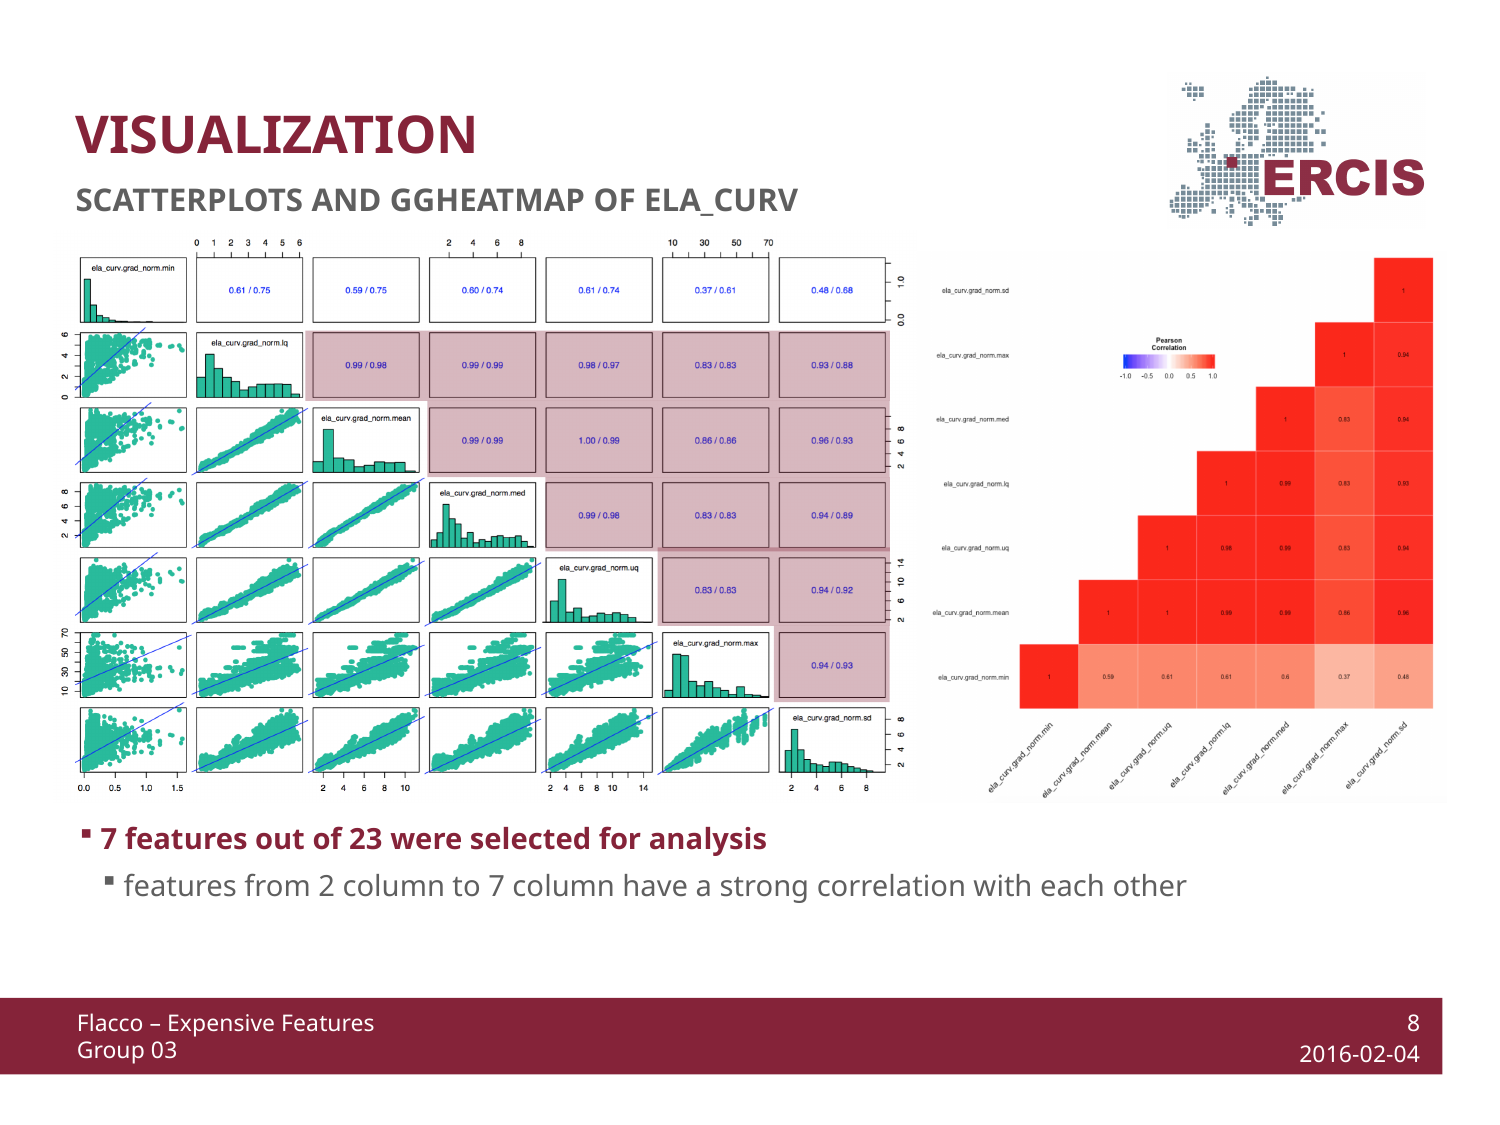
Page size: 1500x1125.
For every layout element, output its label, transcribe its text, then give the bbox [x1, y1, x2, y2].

picture [1167, 72, 1426, 229]
text_box 7 features out of 23 were selected for analysis features from 2 column to 7 column have a strong correlation with each other [64, 812, 1365, 1035]
list Scatterplots and ggheatmap of ela_curv [60, 172, 1129, 220]
list VIsualization [60, 94, 1129, 172]
picture [52, 229, 1448, 804]
